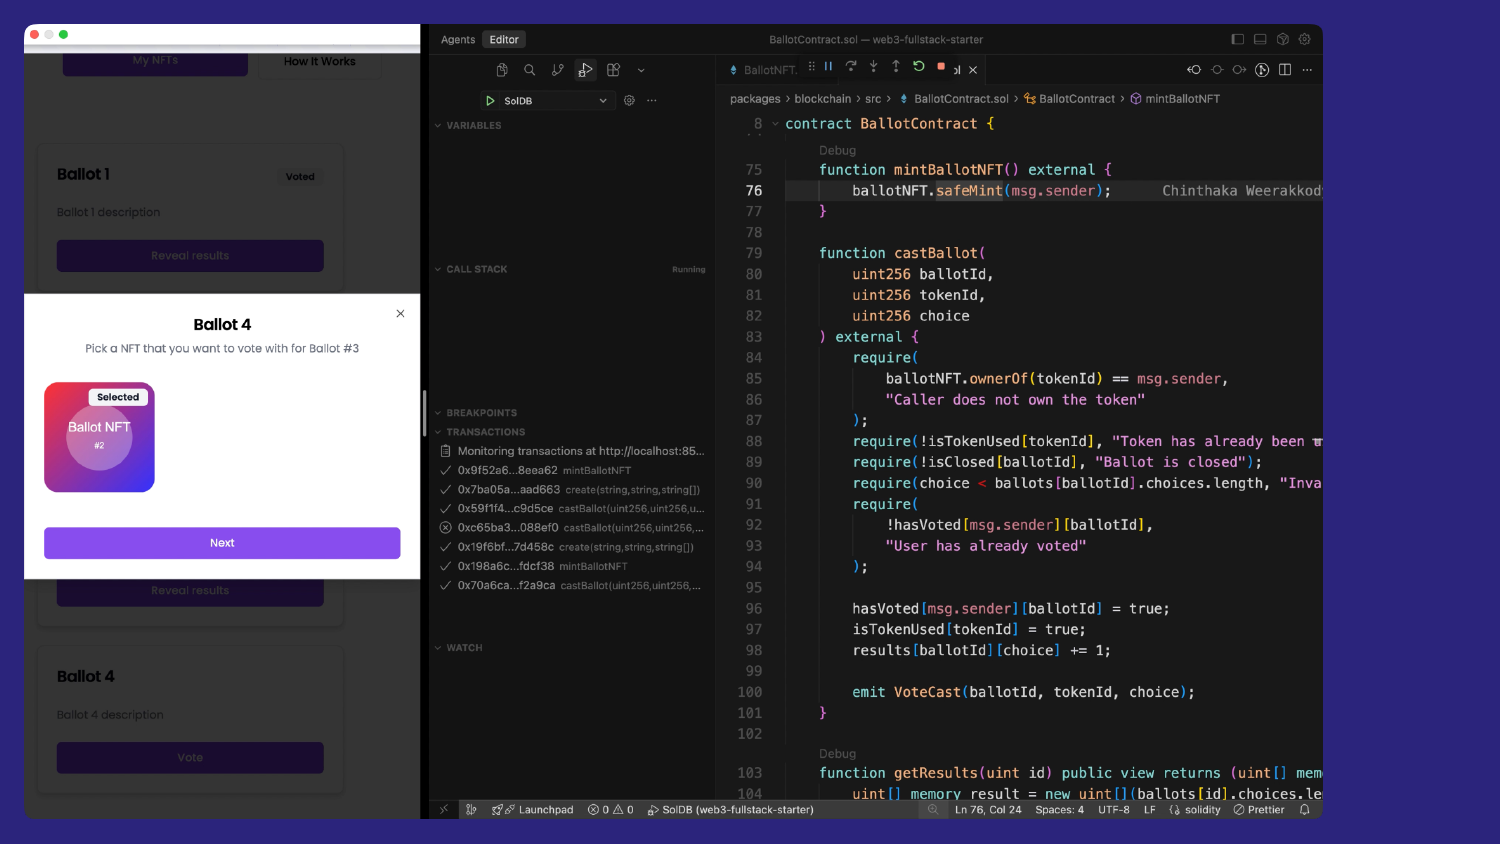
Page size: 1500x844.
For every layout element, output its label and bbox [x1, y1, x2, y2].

picture [24, 24, 1323, 819]
